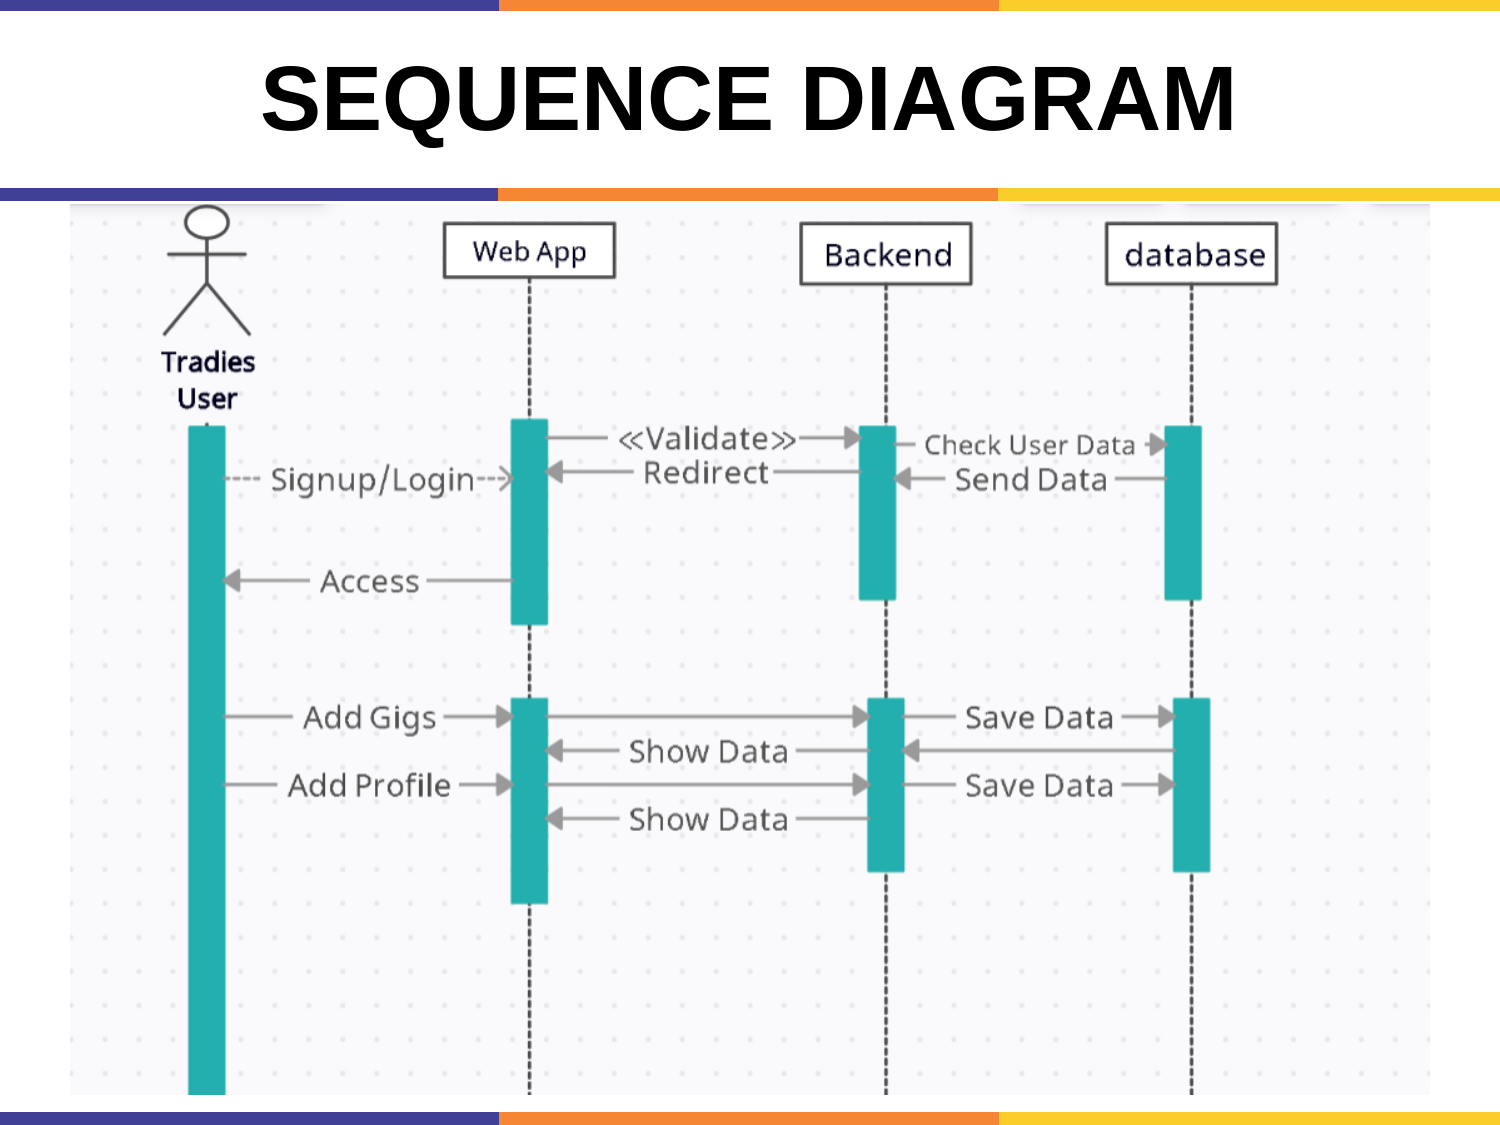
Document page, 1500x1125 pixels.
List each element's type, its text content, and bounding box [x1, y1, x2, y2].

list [70, 204, 1430, 1096]
title Sequence Diagram [0, 0, 1500, 188]
